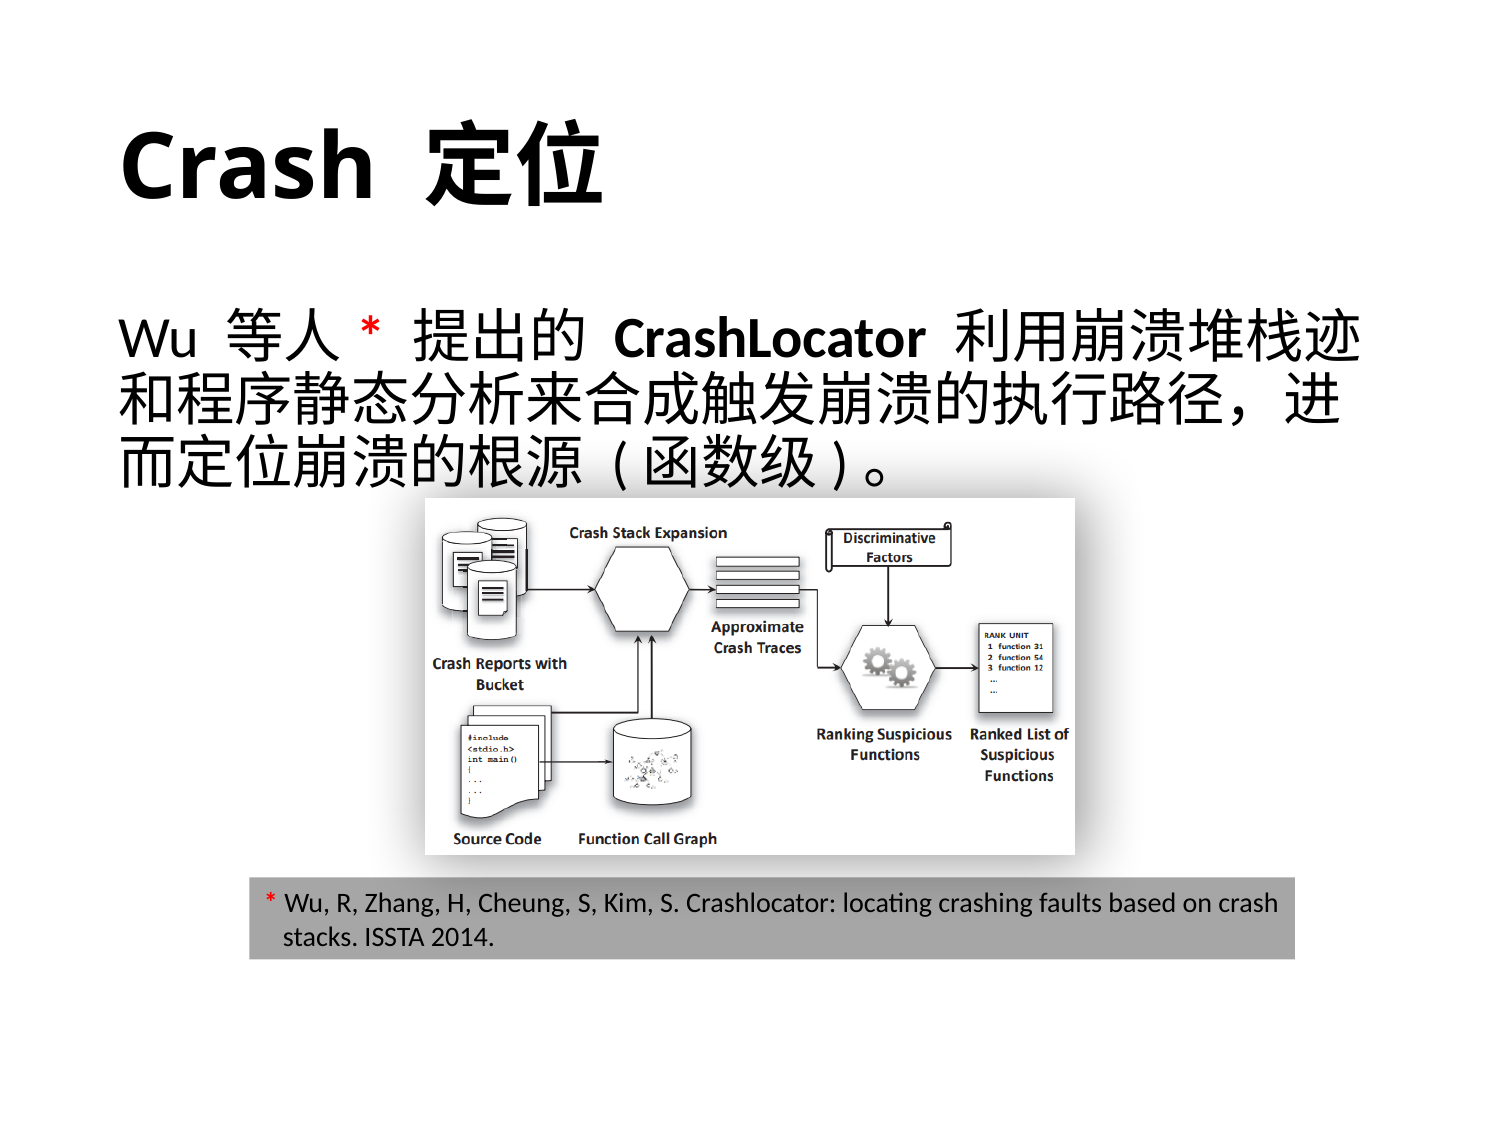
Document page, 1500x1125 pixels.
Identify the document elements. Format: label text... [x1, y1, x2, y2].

title Crash 定位 [103, 59, 1397, 278]
picture [424, 498, 1075, 855]
text_box * Wu, R, Zhang, H, Cheung, S, Kim, S. Crashlocator: locating crashing faults based on crash stacks. ISSTA 2014. [249, 877, 1295, 960]
list Wu 等人* 提出的 CrashLocator 利用崩溃堆栈迹和程序静态分析来合成触发崩溃的执行路径，进而定位崩溃的根源 (函数级)。 [103, 299, 1397, 1014]
